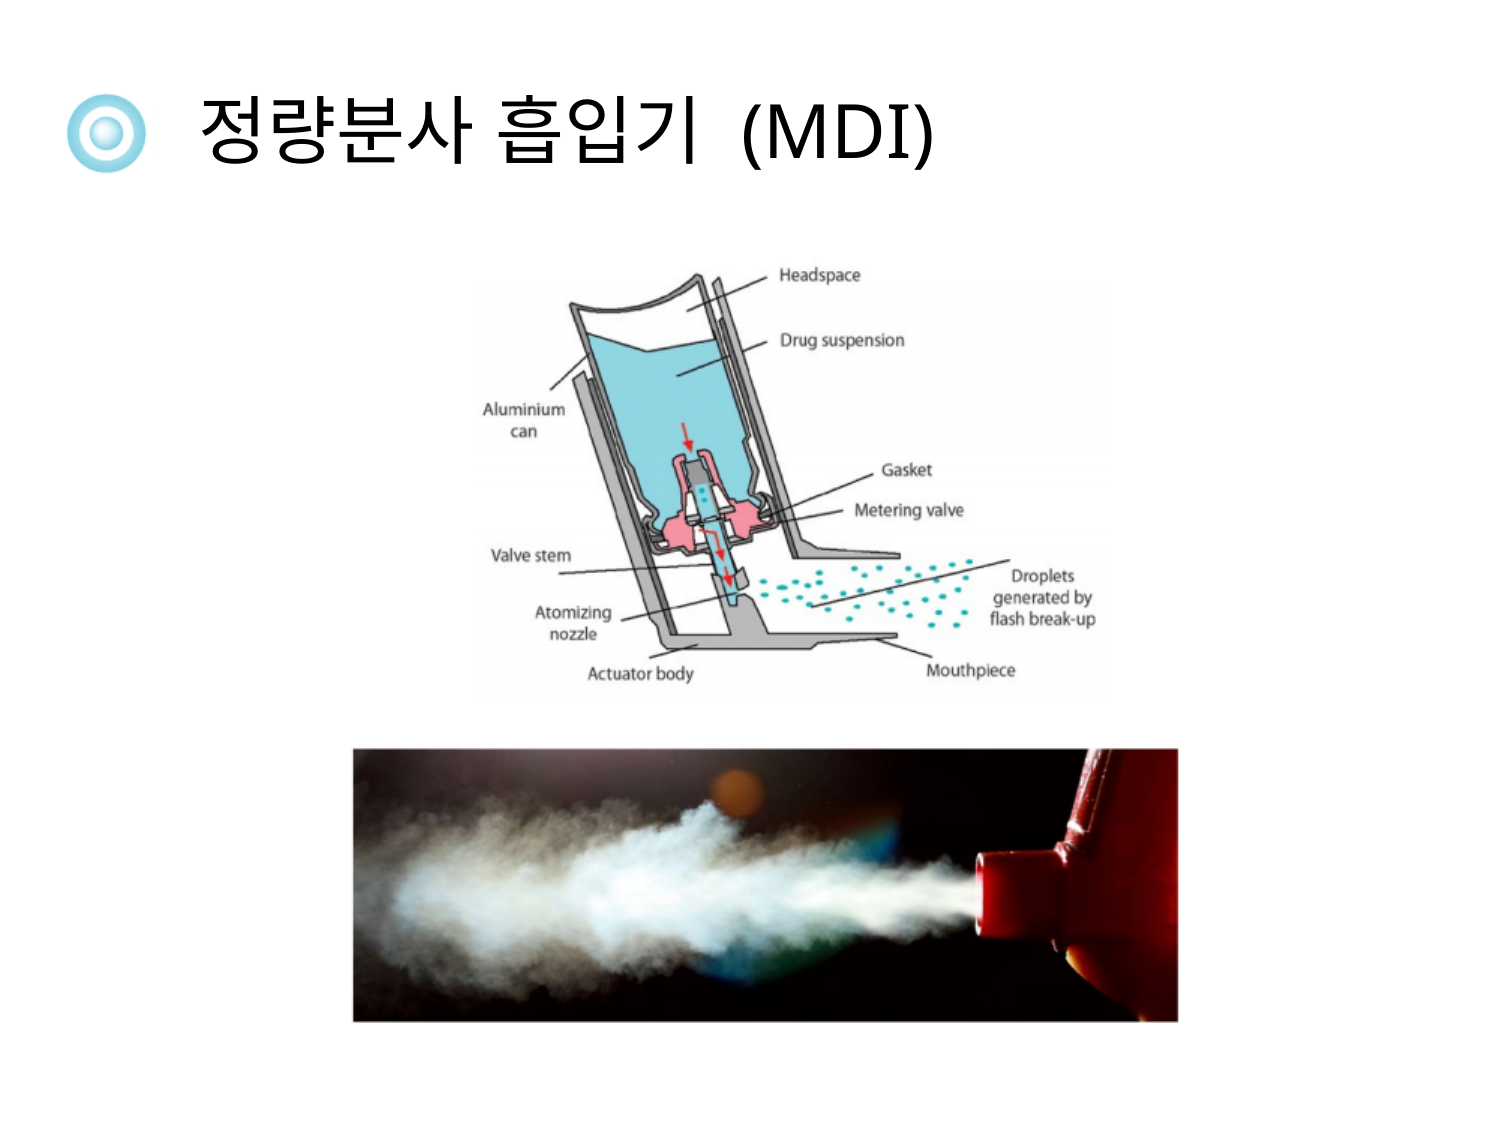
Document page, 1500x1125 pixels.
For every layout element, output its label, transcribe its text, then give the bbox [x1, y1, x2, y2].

text_box 정량분사 흡입기 (MDI) [183, 25, 1478, 244]
picture [50, 75, 157, 194]
picture [268, 243, 1231, 1050]
